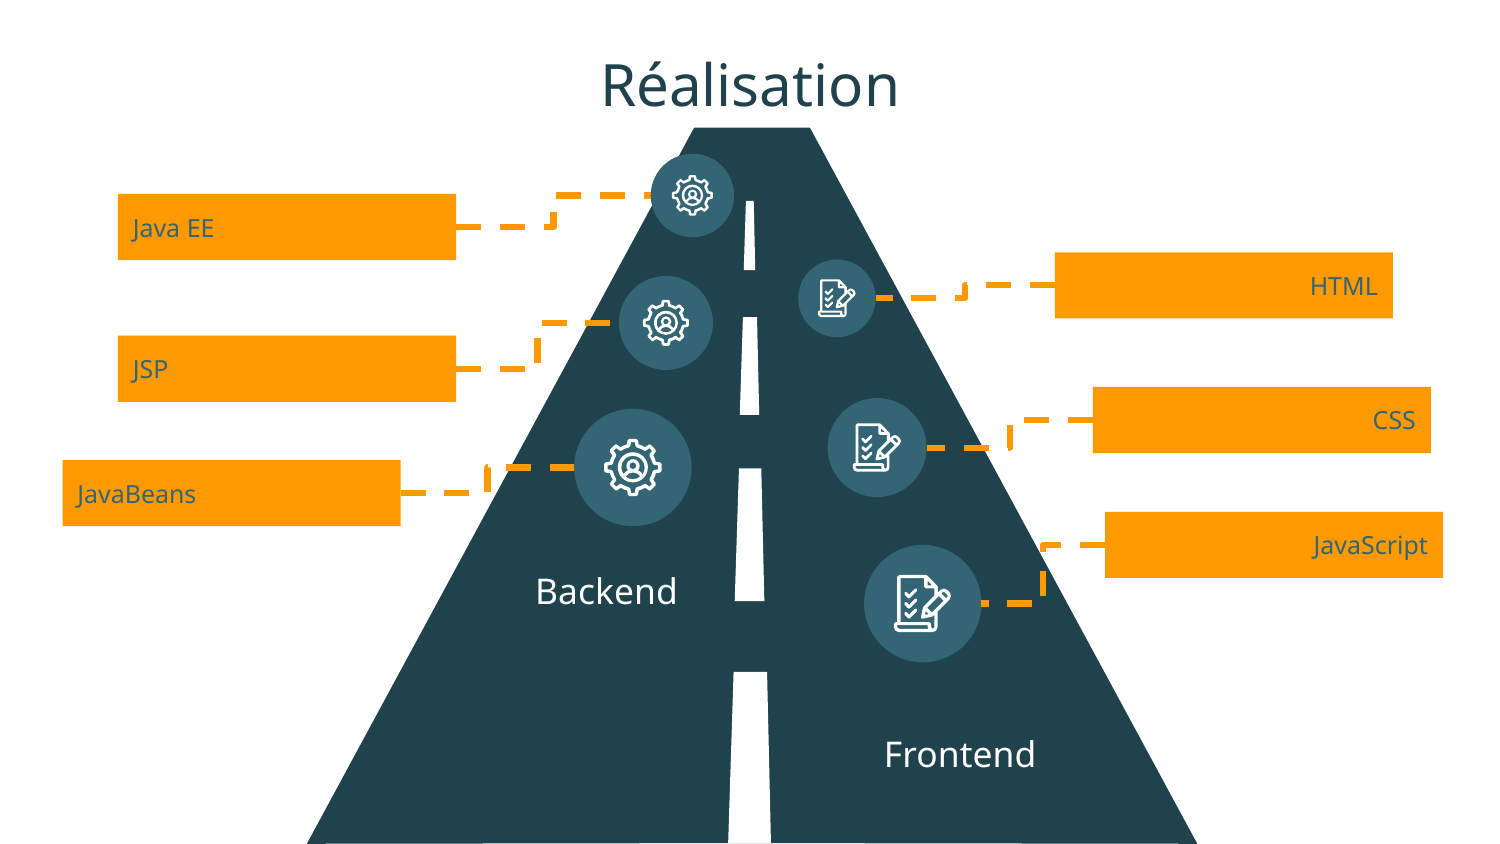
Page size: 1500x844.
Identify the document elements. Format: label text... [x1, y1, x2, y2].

text_box JavaScript [1202, 511, 1444, 578]
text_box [926, 419, 1093, 448]
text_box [455, 195, 651, 228]
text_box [603, 438, 662, 497]
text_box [455, 322, 620, 370]
text_box HTML [1202, 252, 1393, 319]
text_box CSS [1202, 386, 1431, 454]
text_box Java EE [117, 193, 301, 261]
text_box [671, 174, 714, 216]
text_box JavaBeans [62, 460, 301, 527]
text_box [817, 279, 857, 318]
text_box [981, 544, 1106, 604]
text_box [400, 467, 575, 494]
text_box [852, 423, 902, 472]
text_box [893, 574, 952, 633]
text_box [642, 299, 690, 346]
title Réalisation [116, 33, 1383, 128]
text_box JSP [117, 335, 301, 402]
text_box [306, 127, 1198, 844]
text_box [875, 285, 1056, 299]
